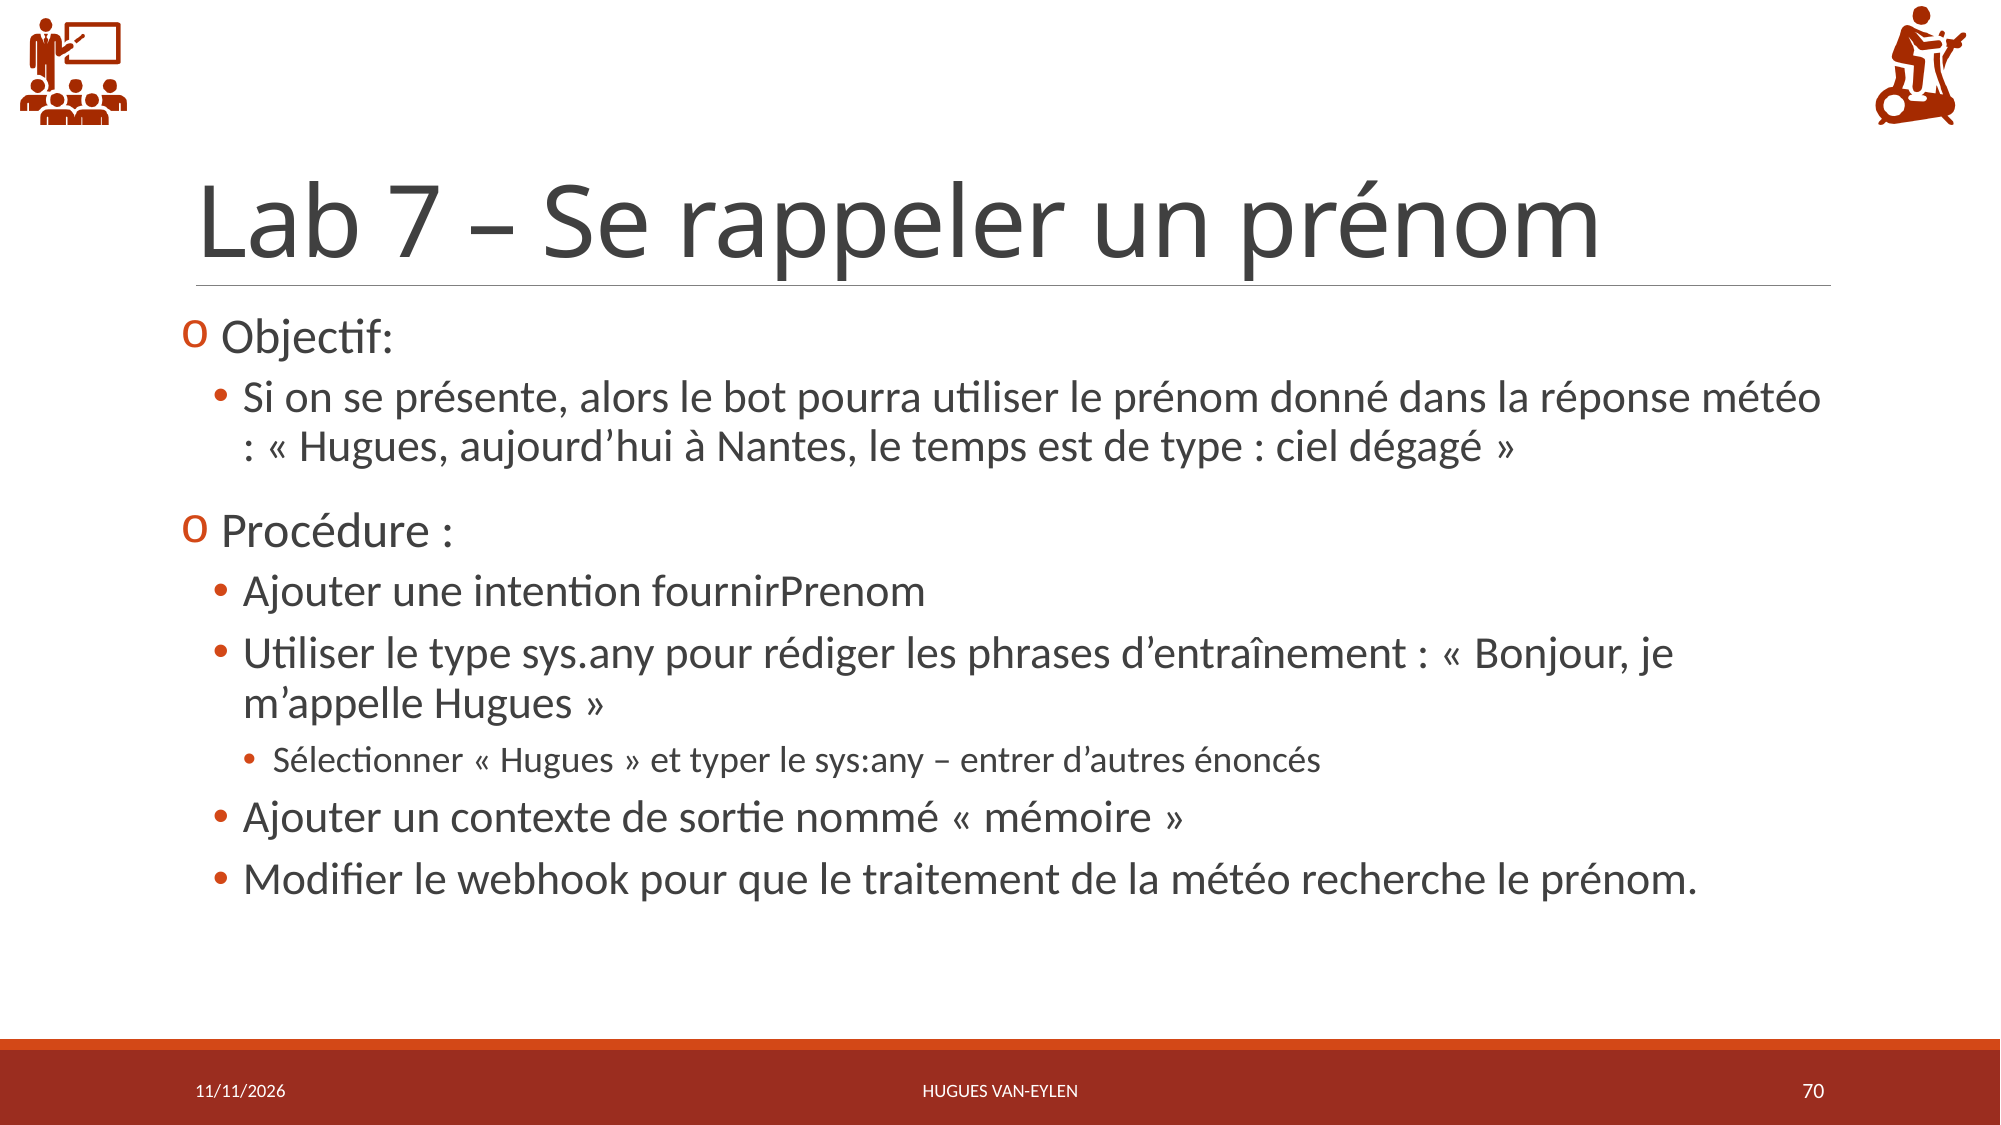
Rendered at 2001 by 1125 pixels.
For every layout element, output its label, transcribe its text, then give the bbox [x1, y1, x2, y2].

picture [1860, 5, 1981, 126]
slide_number 70 [1624, 1059, 1840, 1120]
title Lab 7 – Se rappeler un prénom [180, 47, 1830, 285]
footer Hugues Van-Eylen [604, 1059, 1396, 1120]
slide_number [180, 1059, 586, 1120]
list Objectif: Si on se présente, alors le bot pourra utiliser le prénom donné dans la réponse météo : « Hugues, aujourd’hui à Nantes, le temps est de type : ciel dégagé » Procédure : Ajouter une intention fournirPrenom Utiliser le type sys.any pour rédiger les phrases d’entraînement : « Bonjour, je m’appelle Hugues » Sélectionner « Hugues » et typer le sys:any – entrer d’autres énoncés Ajouter un contexte de sortie nommé « mémoire » Modifier le webhook pour que le traitement de la météo recherche le prénom. [180, 302, 1830, 963]
picture [19, 17, 128, 126]
